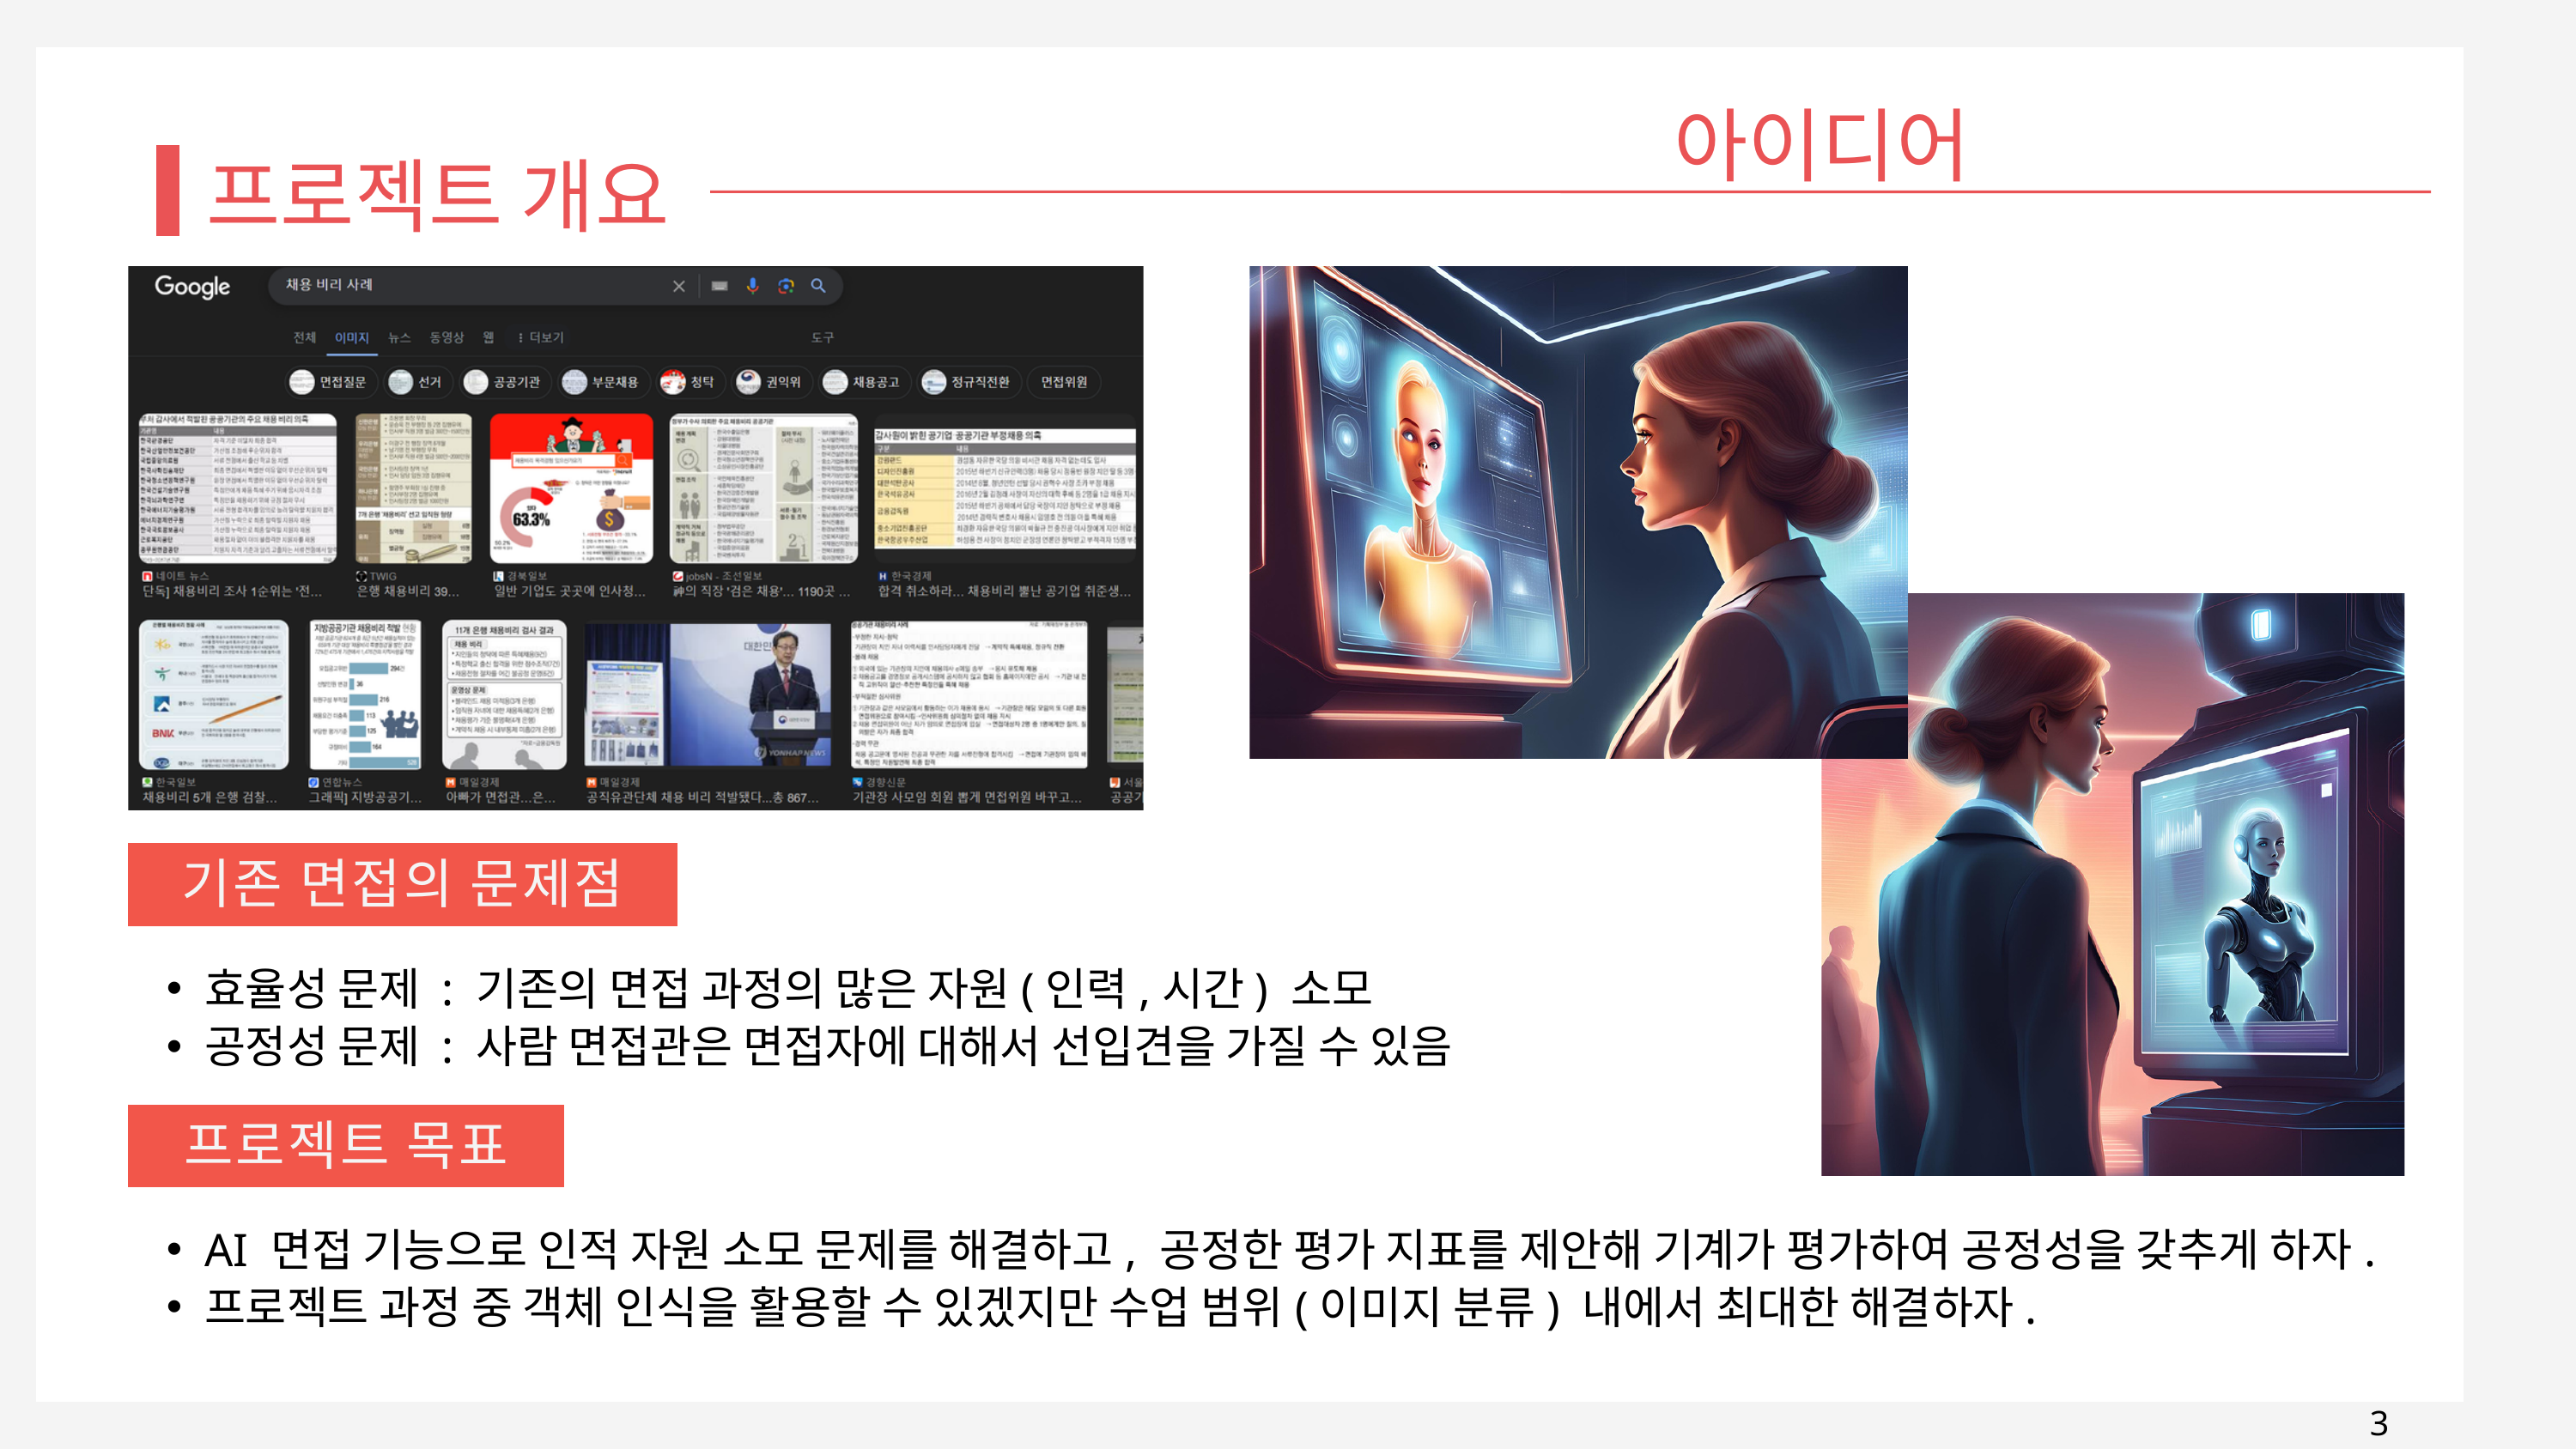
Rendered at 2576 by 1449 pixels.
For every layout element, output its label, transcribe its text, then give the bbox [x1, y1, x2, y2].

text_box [35, 46, 2464, 1402]
text_box 3 [2183, 1394, 2576, 1443]
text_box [155, 144, 180, 237]
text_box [128, 843, 677, 926]
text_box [128, 1104, 565, 1188]
